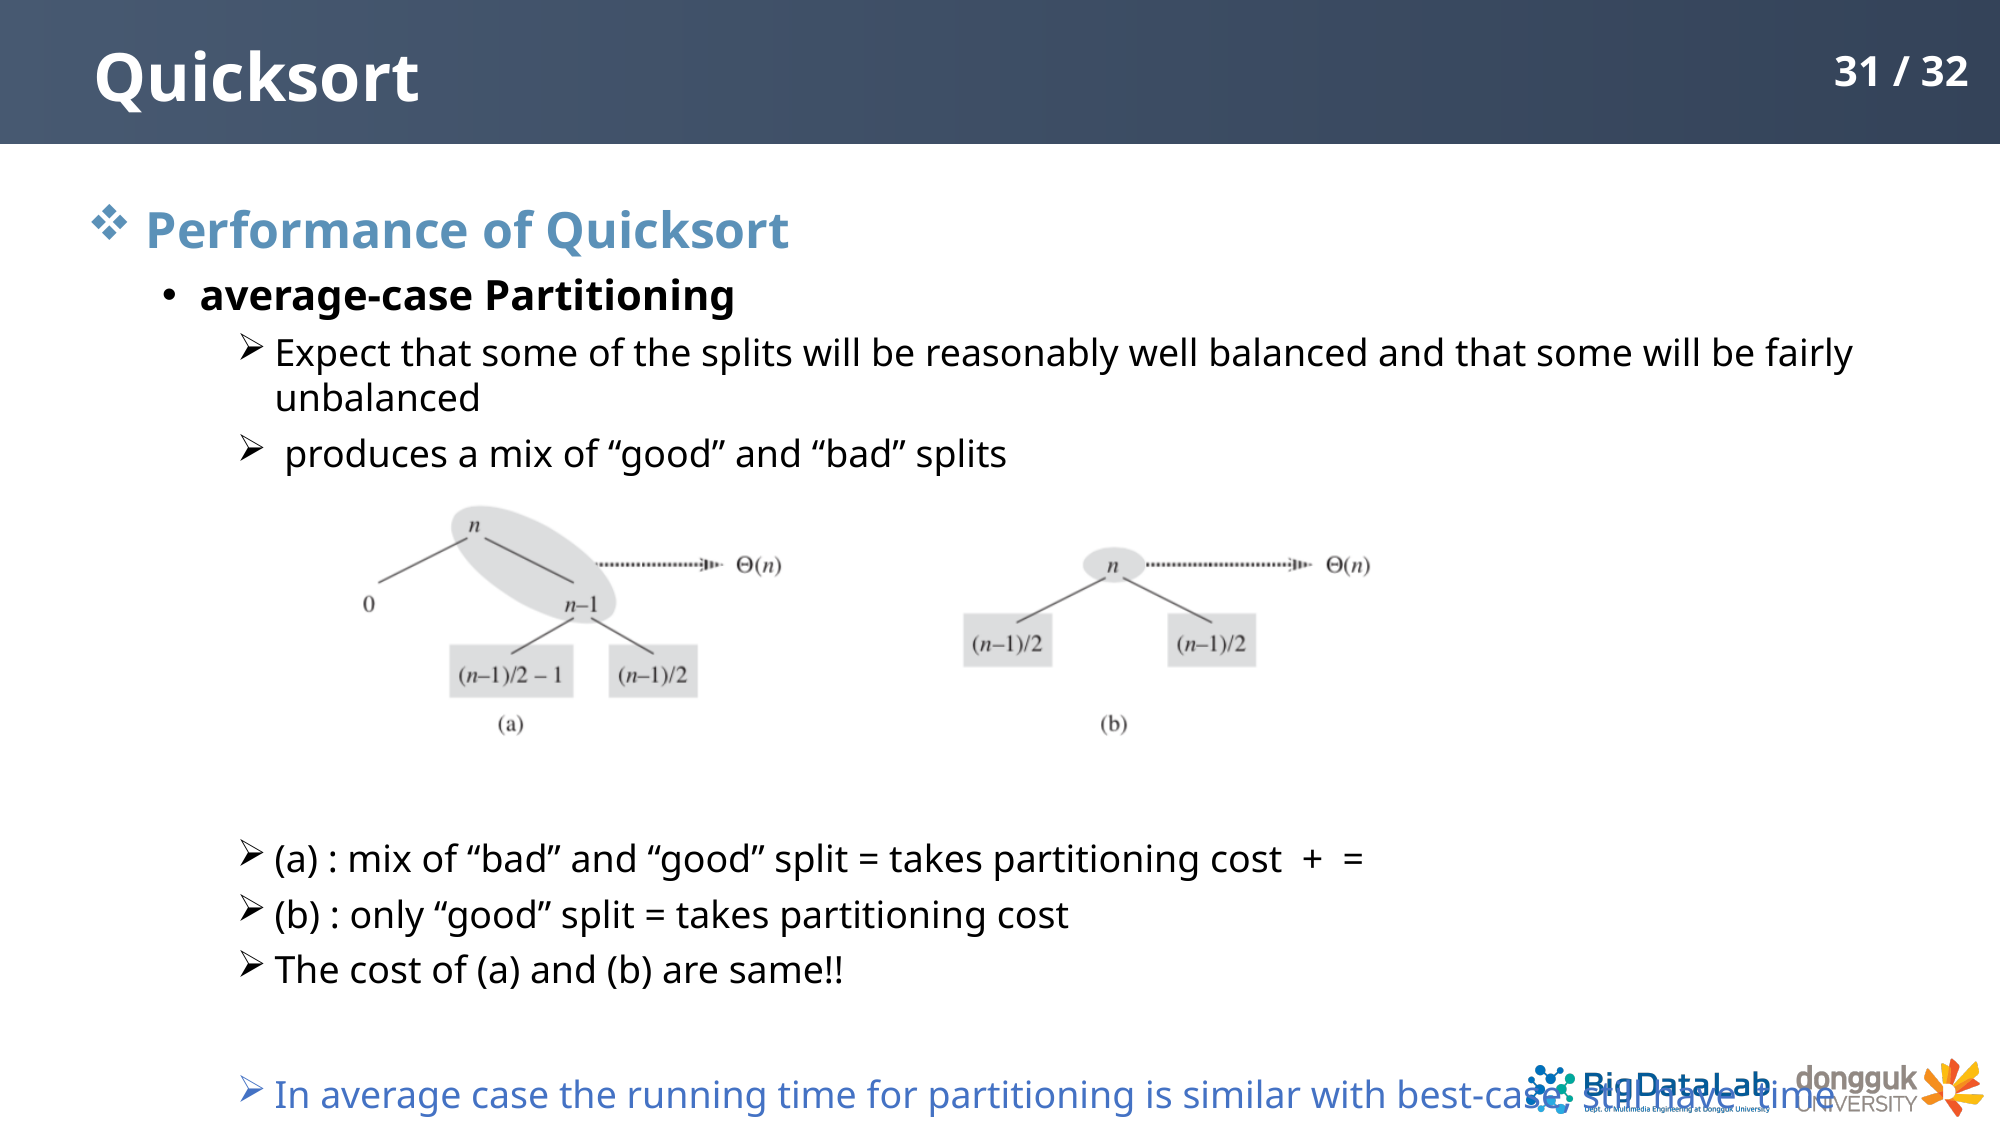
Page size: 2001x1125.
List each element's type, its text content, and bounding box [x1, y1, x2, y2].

picture [353, 493, 1387, 743]
slide_number 31 / 32 [1769, 21, 1984, 126]
title Quicksort [78, 21, 1935, 128]
picture [1526, 1096, 1536, 1106]
picture [1526, 1065, 1770, 1114]
